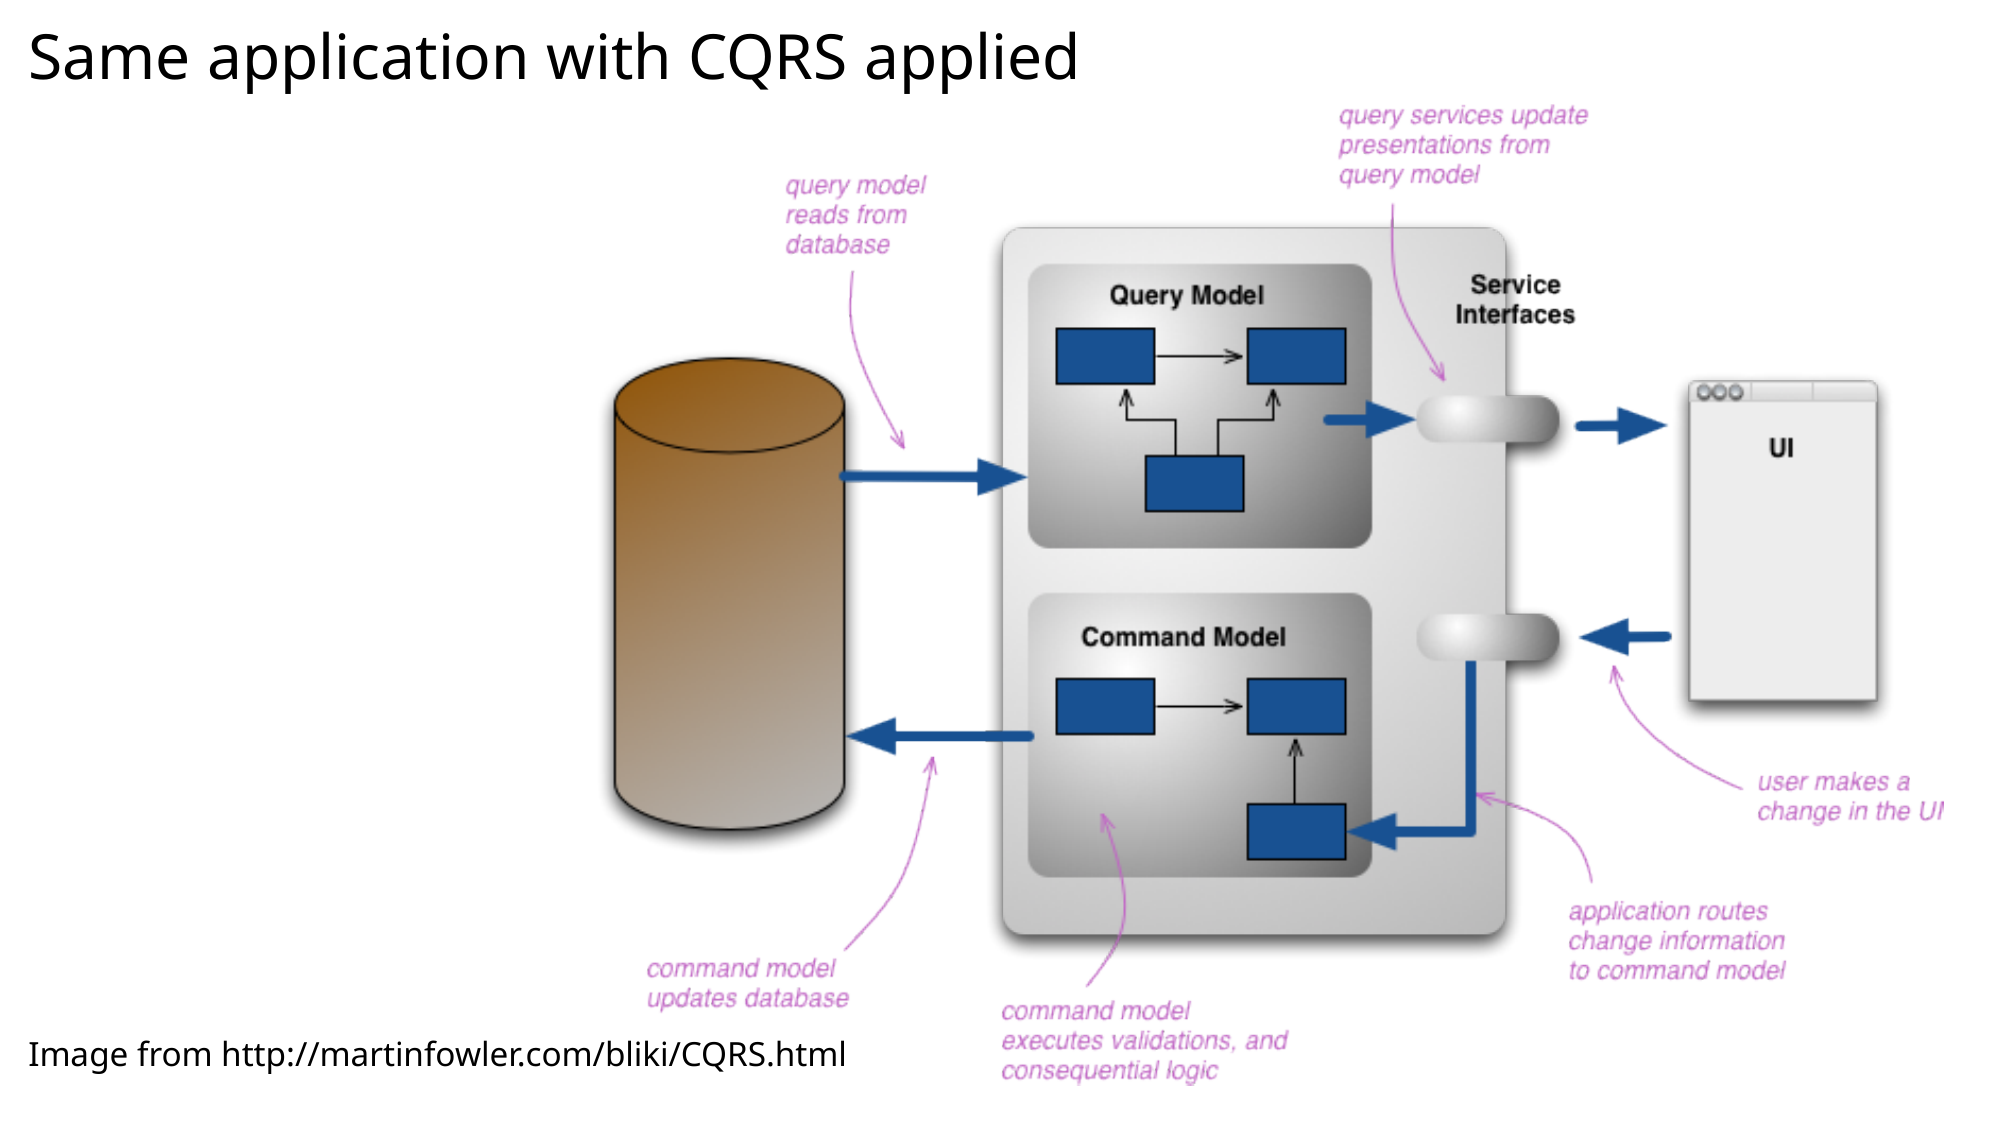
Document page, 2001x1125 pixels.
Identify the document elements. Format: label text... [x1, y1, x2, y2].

picture [591, 101, 1944, 1086]
text_box Image from http://martinfowler.com/bliki/CQRS.html [13, 1025, 591, 1080]
title Same application with CQRS applied [13, 17, 1412, 101]
